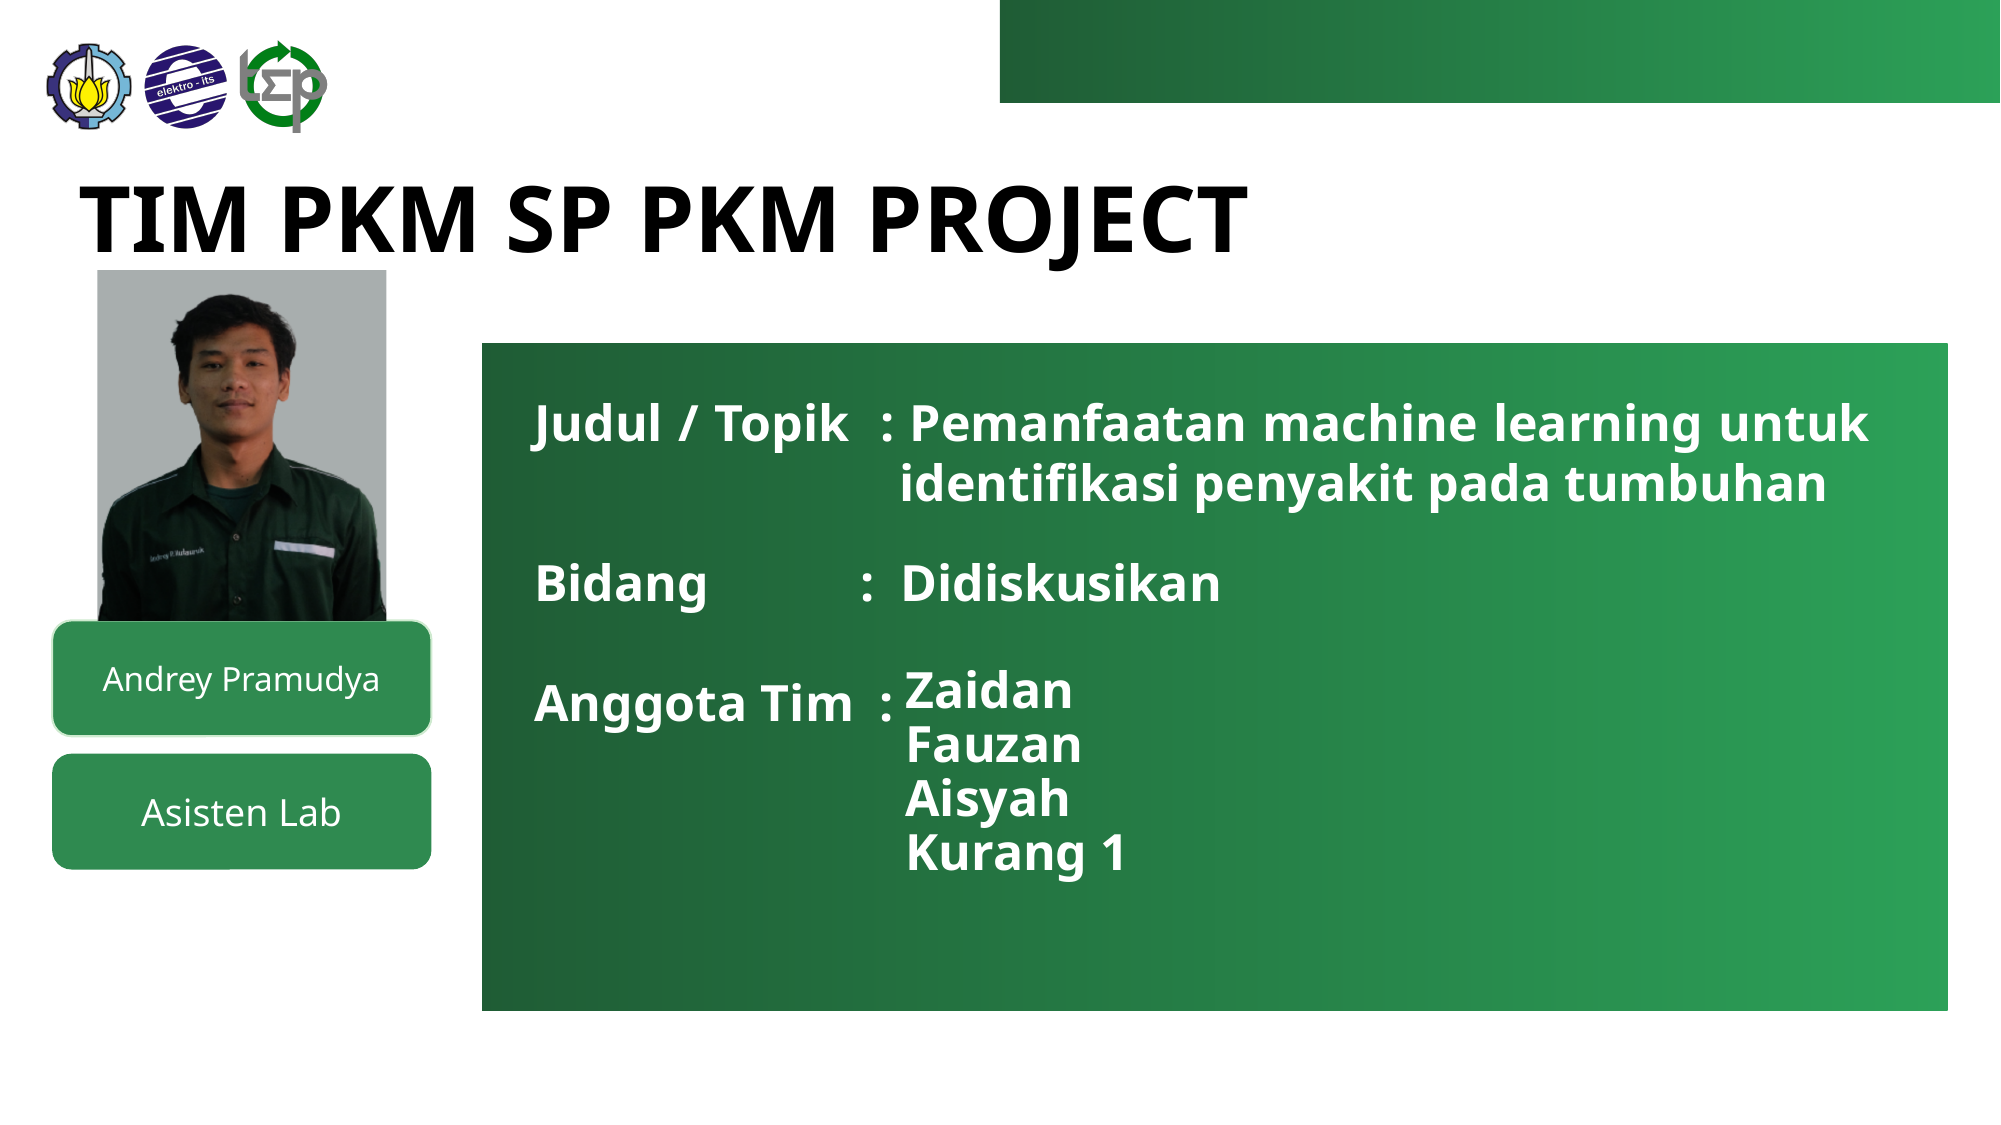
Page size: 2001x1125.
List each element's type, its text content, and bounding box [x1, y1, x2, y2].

text_box TIM PKM SP PKM PROJECT [32, 165, 1297, 321]
picture [66, 270, 418, 621]
text_box Judul / Topik : Pemanfaatan machine learning untuk identifikasi penyakit pada tumbuhan Bidang : Didiskusikan Anggota Tim : [519, 383, 1922, 739]
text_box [46, 34, 336, 140]
text_box [999, 0, 2000, 103]
text_box Andrey Pramudya [52, 620, 432, 737]
text_box [482, 343, 1948, 1011]
text_box Zaidan Fauzan Aisyah Kurang 1 [890, 657, 1922, 966]
text_box Asisten Lab [52, 753, 432, 870]
